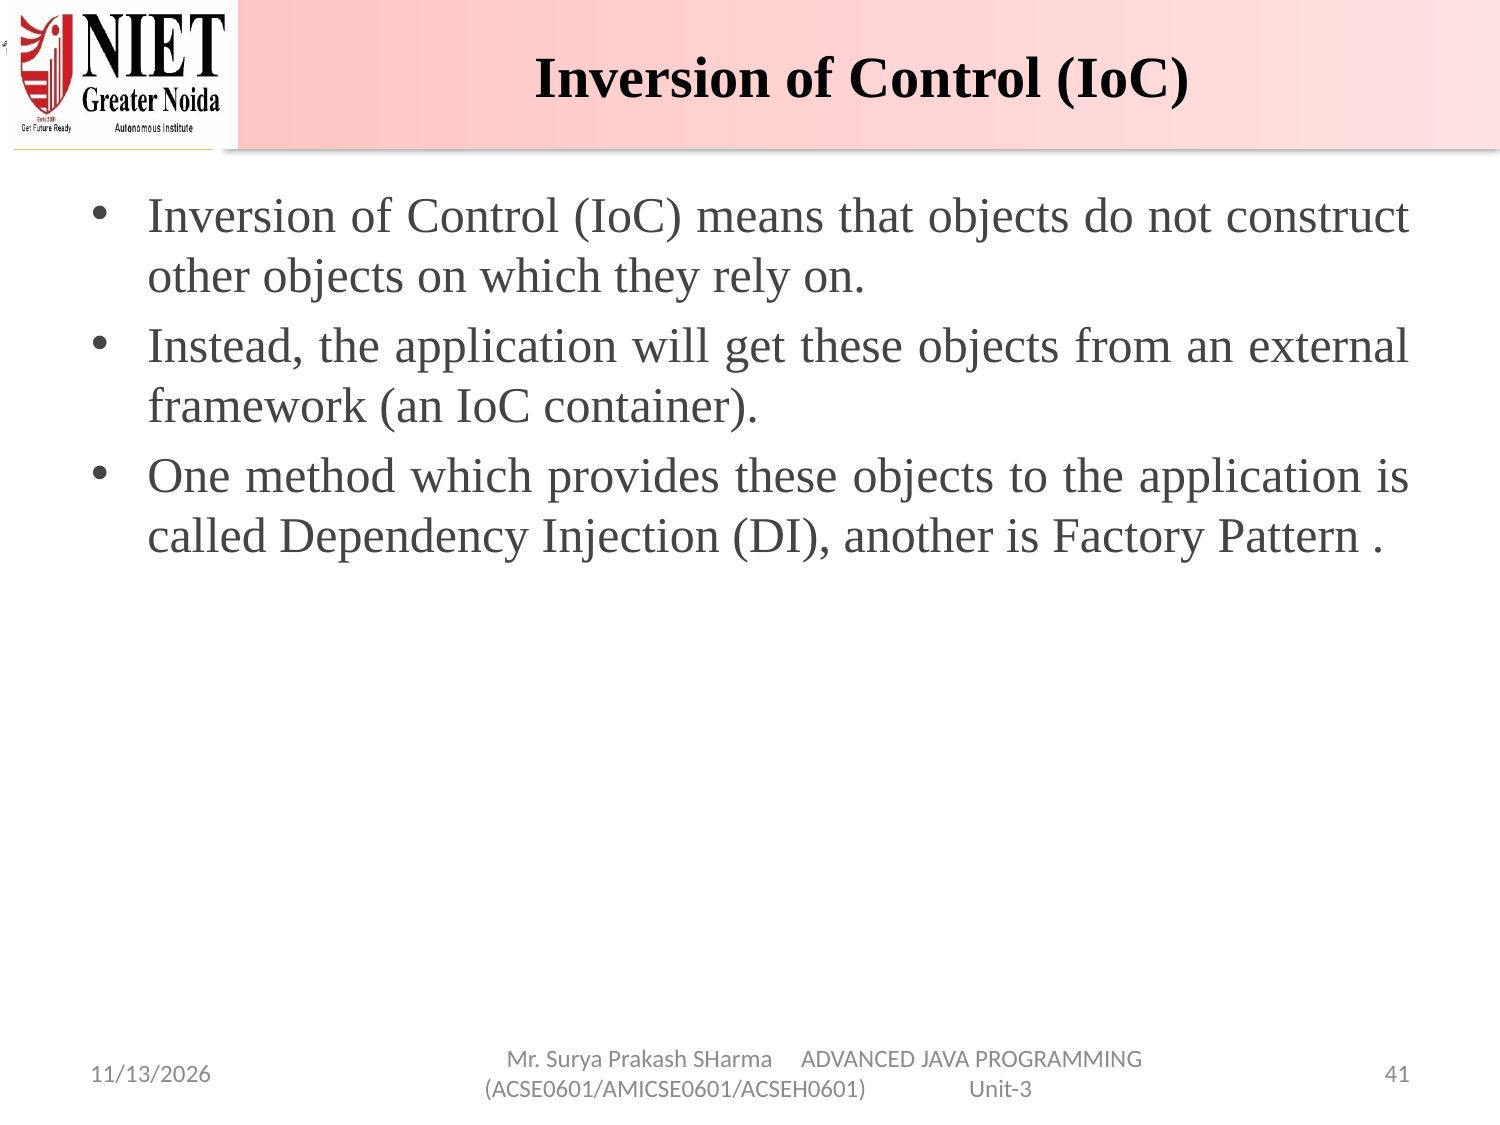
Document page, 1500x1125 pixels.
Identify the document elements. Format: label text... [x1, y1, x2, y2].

footer Mr. Surya Prakash SHarma ADVANCED JAVA PROGRAMMING (ACSE0601/AMICSE0601/ACSEH0601) Unit-3 [412, 1042, 1074, 1103]
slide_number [75, 1042, 412, 1103]
list Inversion of Control (IoC) means that objects do not construct other objects on which they rely on. Instead, the application will get these objects from an external framework (an IoC container). One method which provides these objects to the application is called Dependency Injection (DI), another is Factory Pattern . [76, 174, 1426, 918]
picture [2, 0, 238, 150]
slide_number 41 [1074, 1042, 1425, 1103]
text_box Inversion of Control (IoC) [239, 0, 1500, 149]
